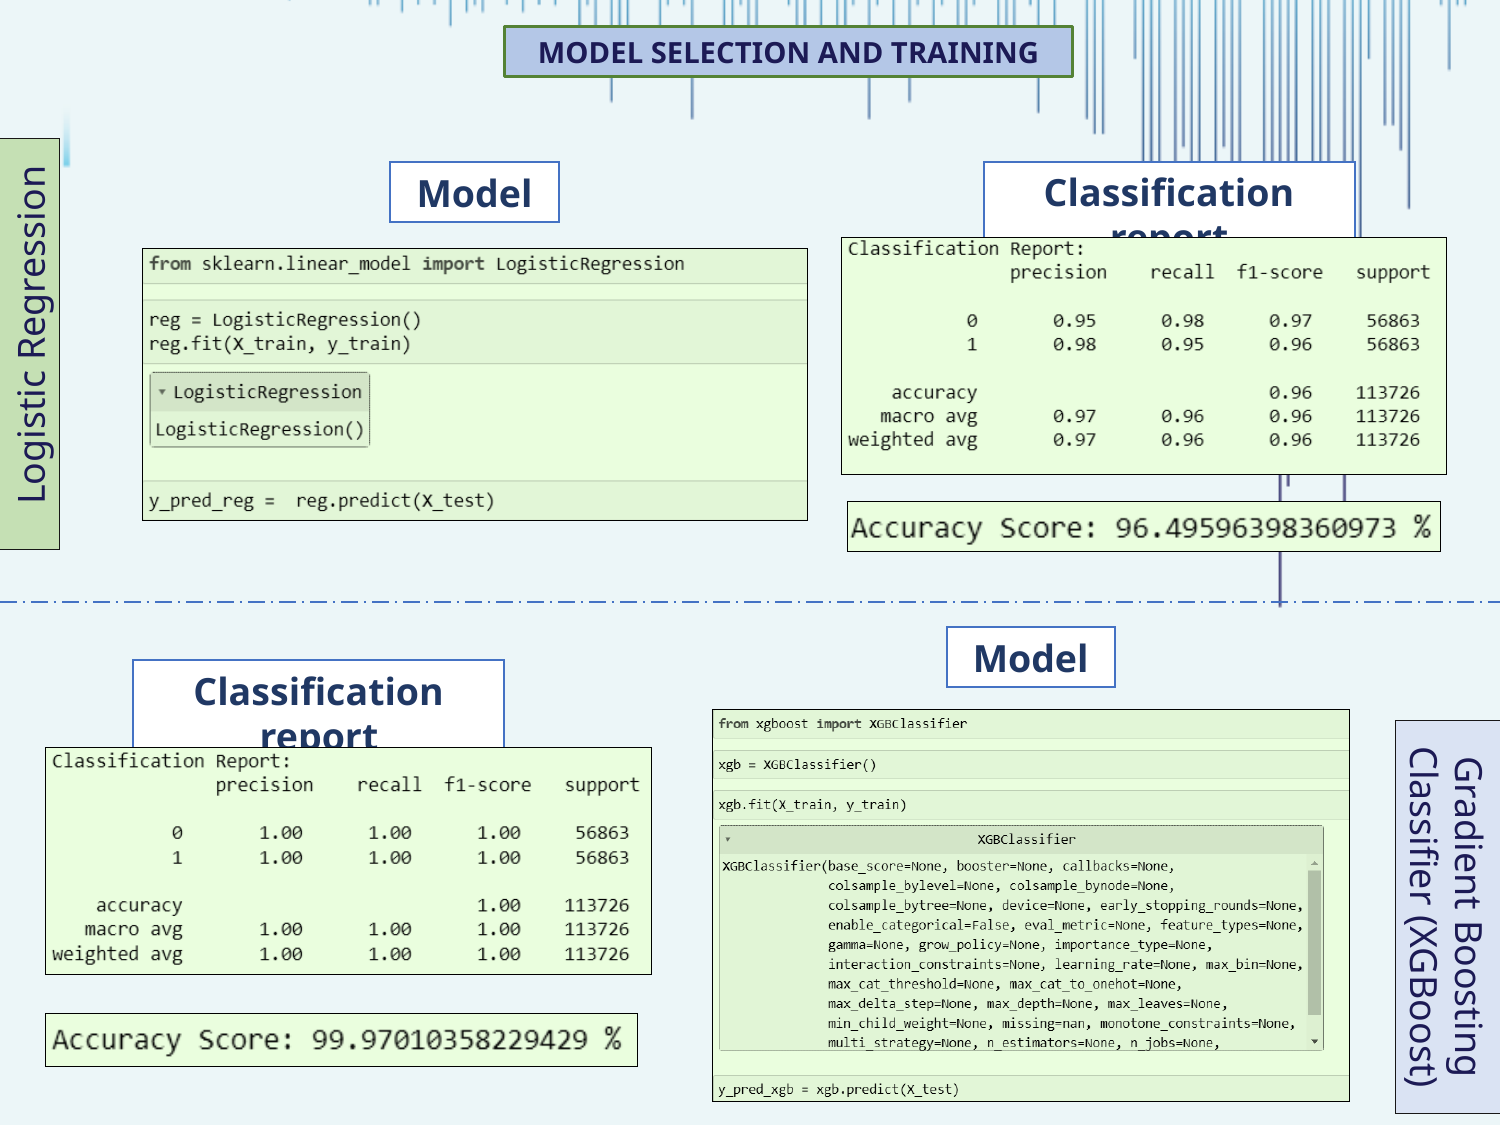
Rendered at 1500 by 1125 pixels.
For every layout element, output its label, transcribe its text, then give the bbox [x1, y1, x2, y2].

text_box Gradient Boosting Classifier (XGBoost) [1395, 720, 1500, 1114]
text_box Logistic Regression [0, 138, 60, 550]
text_box MODEL SELECTION AND TRAINING [504, 26, 1073, 77]
text_box Classification report [983, 161, 1356, 237]
text_box Model [946, 626, 1116, 688]
text_box Classification report [132, 659, 505, 747]
picture [0, 602, 1500, 1125]
text_box Model [389, 161, 560, 223]
picture [0, 0, 1500, 601]
